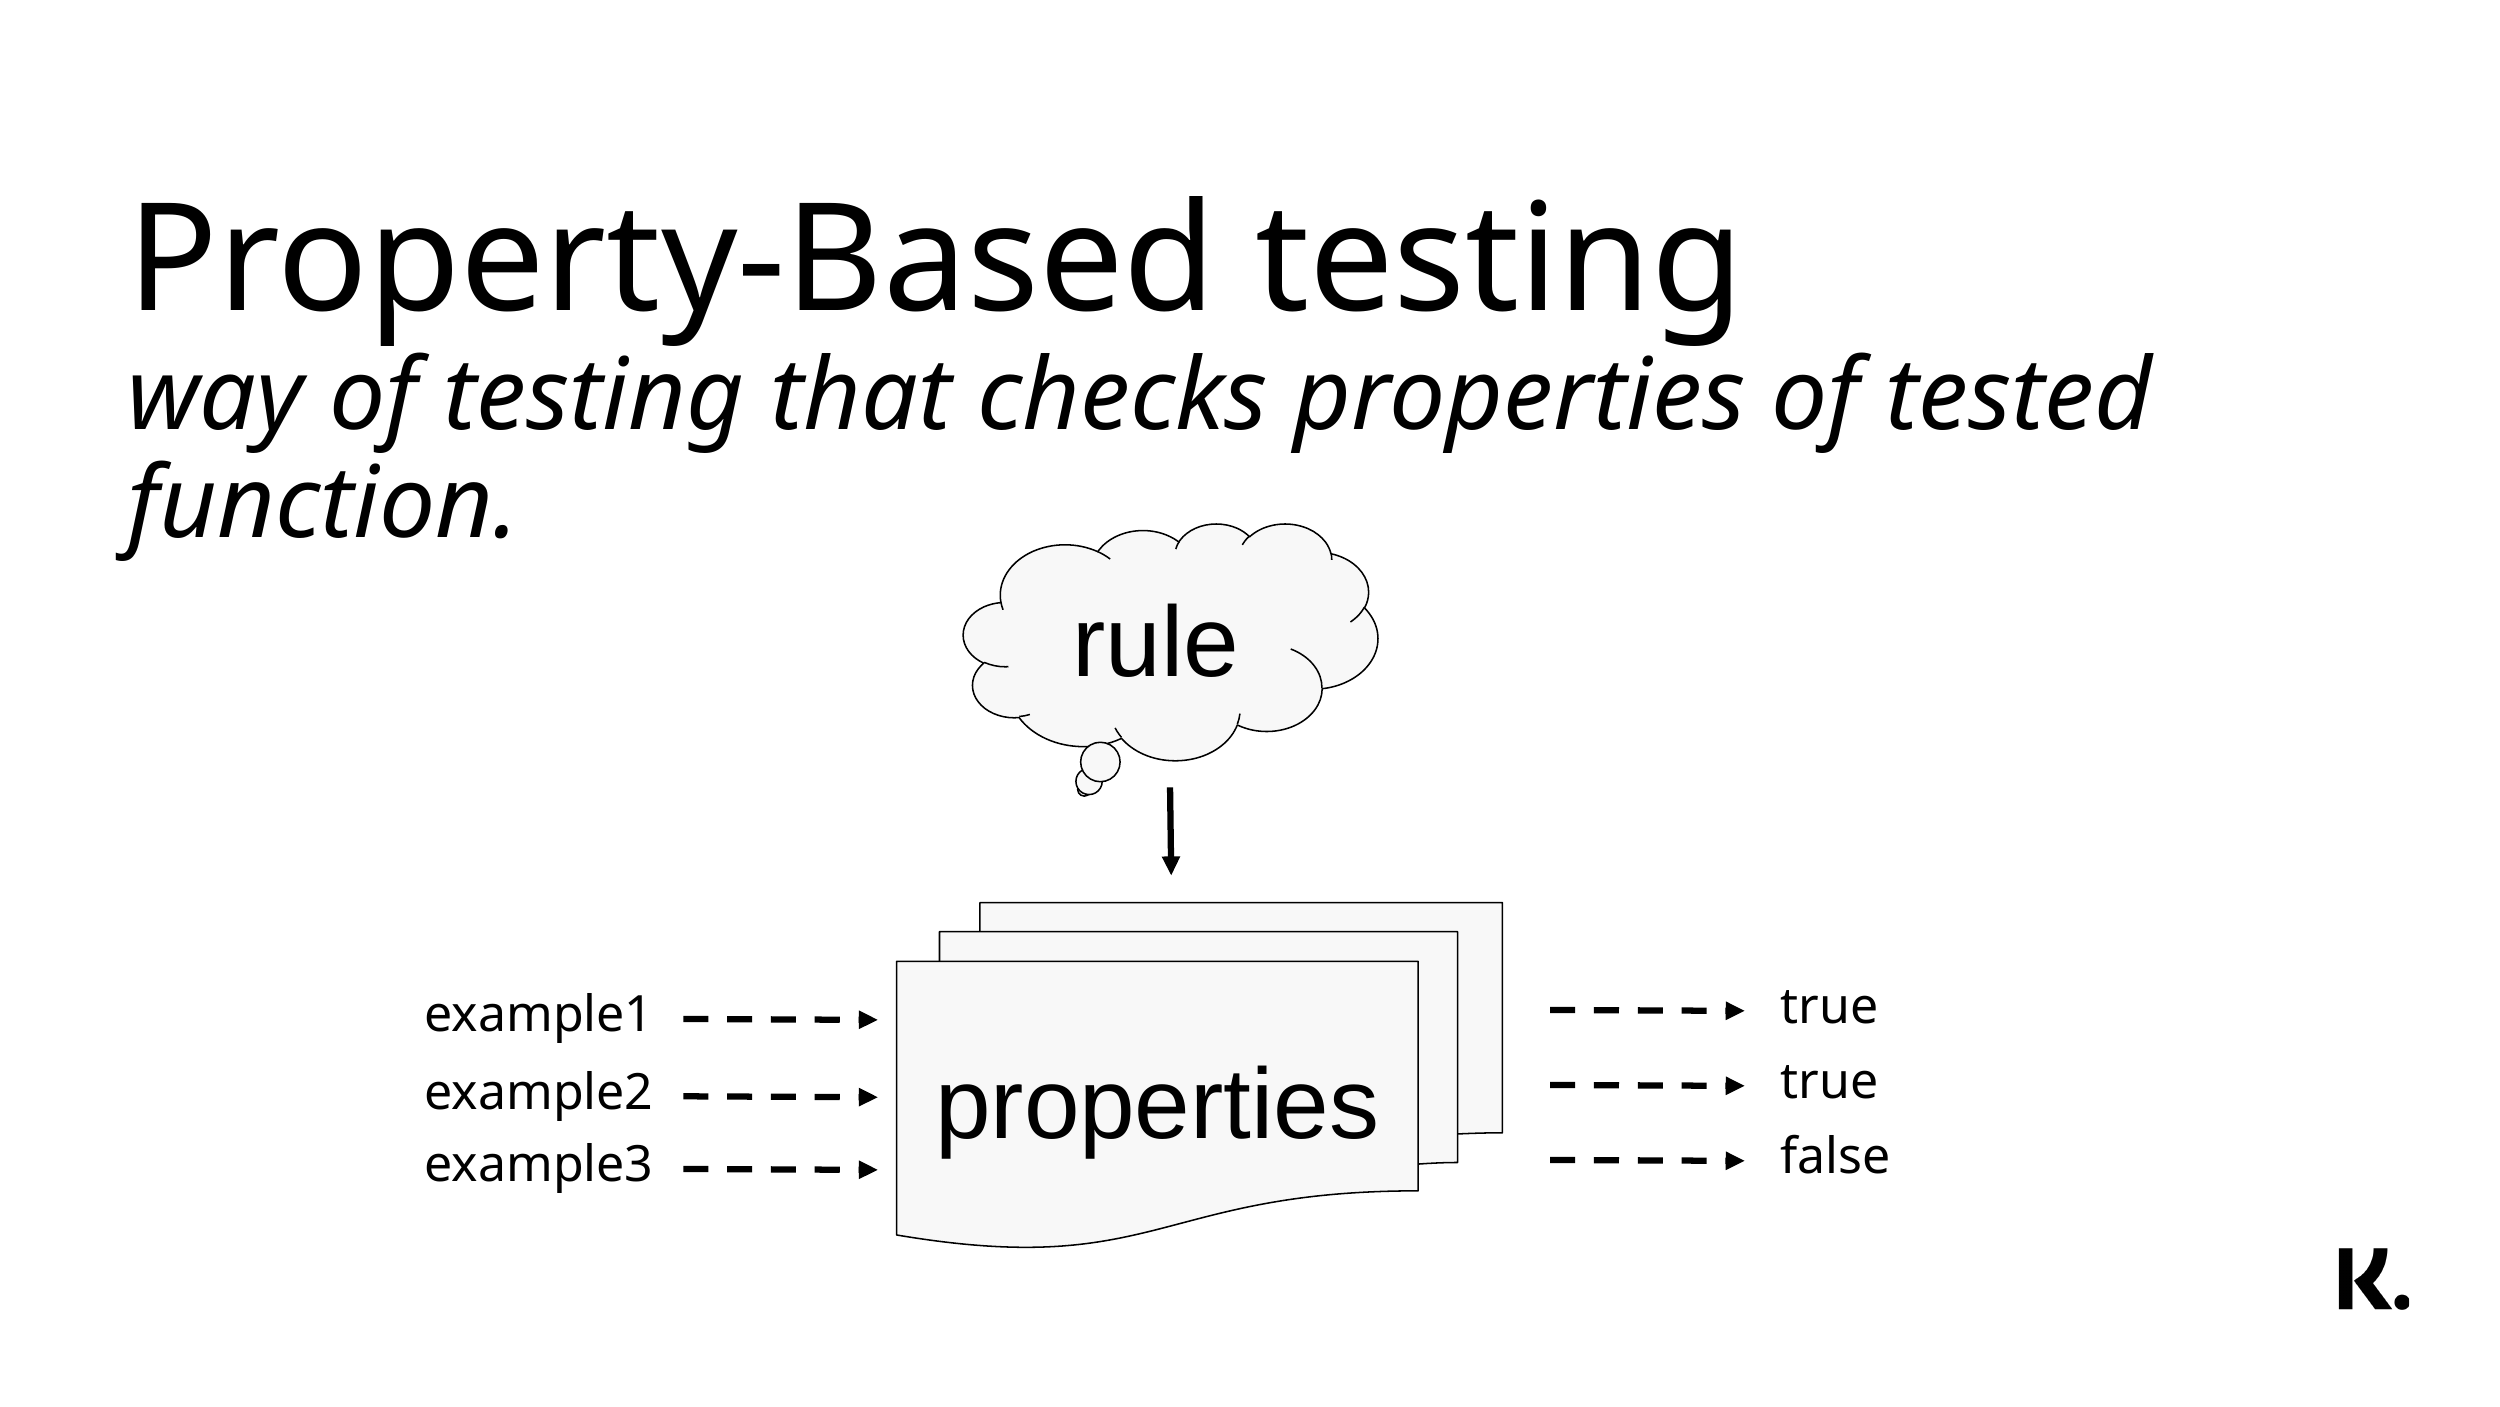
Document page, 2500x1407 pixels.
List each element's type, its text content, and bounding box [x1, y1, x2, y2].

text_box true [1765, 1033, 2039, 1088]
text_box example3 [409, 1116, 684, 1172]
text_box false [1765, 1108, 2039, 1163]
title Property-Based testing way of testing that checks properties of tested function. [127, 180, 2328, 548]
text_box rule [963, 523, 1378, 797]
picture [2338, 1248, 2410, 1310]
text_box example1 [409, 966, 684, 1022]
text_box true [1765, 958, 2039, 1013]
text_box example2 [409, 1044, 684, 1099]
text_box properties [896, 902, 1503, 1248]
